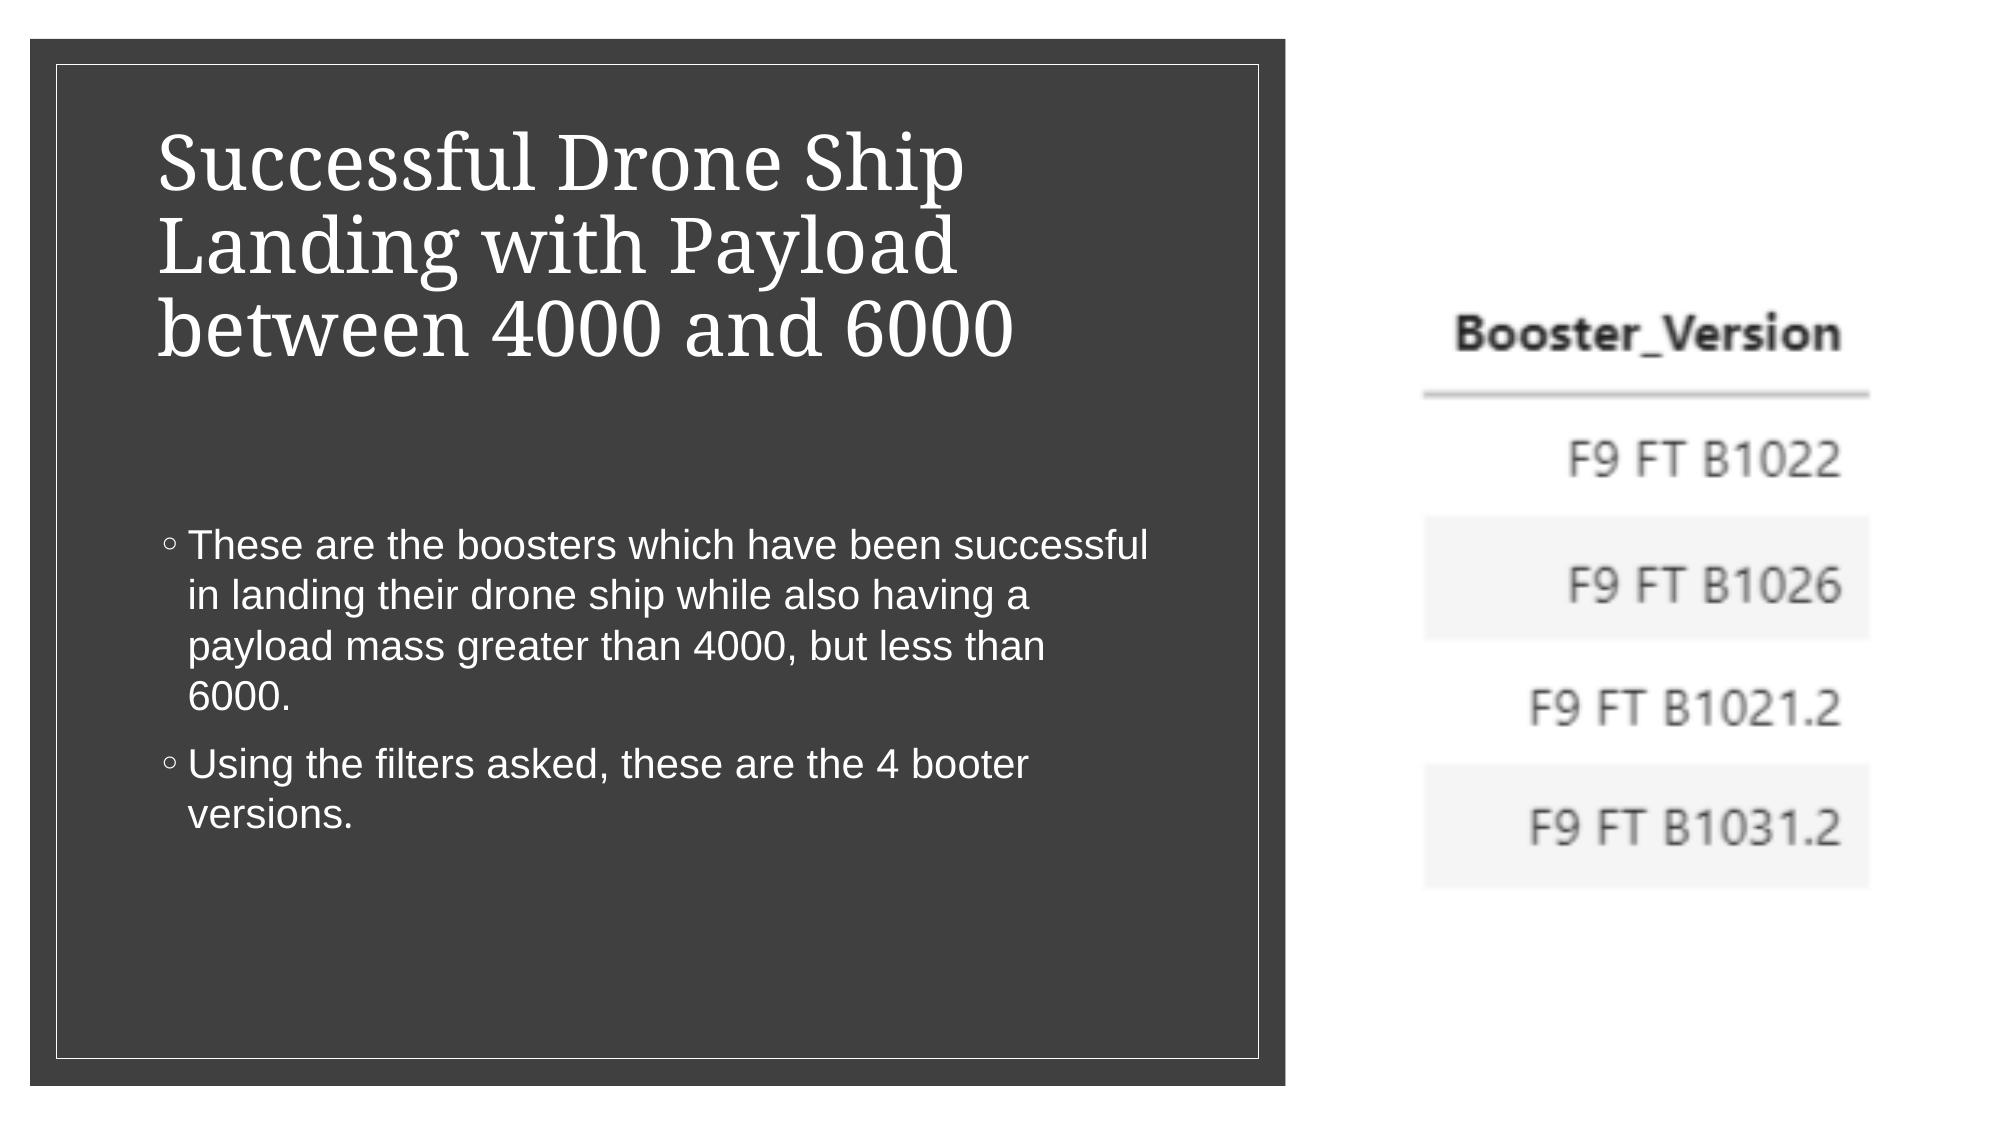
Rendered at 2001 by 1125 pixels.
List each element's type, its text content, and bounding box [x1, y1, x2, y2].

text_box [55, 64, 1260, 1059]
list These are the boosters which have been successful in landing their drone ship while also having a payload mass greater than 4000, but less than 6000. Using the filters asked, these are the 4 booter versions. [142, 510, 1173, 990]
text_box [0, 0, 1285, 1125]
title Successful Drone Ship Landing with Payload between 4000 and 6000 [142, 105, 1173, 392]
text_box [29, 38, 1285, 1087]
picture [1415, 268, 1881, 911]
text_box [1285, 0, 2000, 1125]
